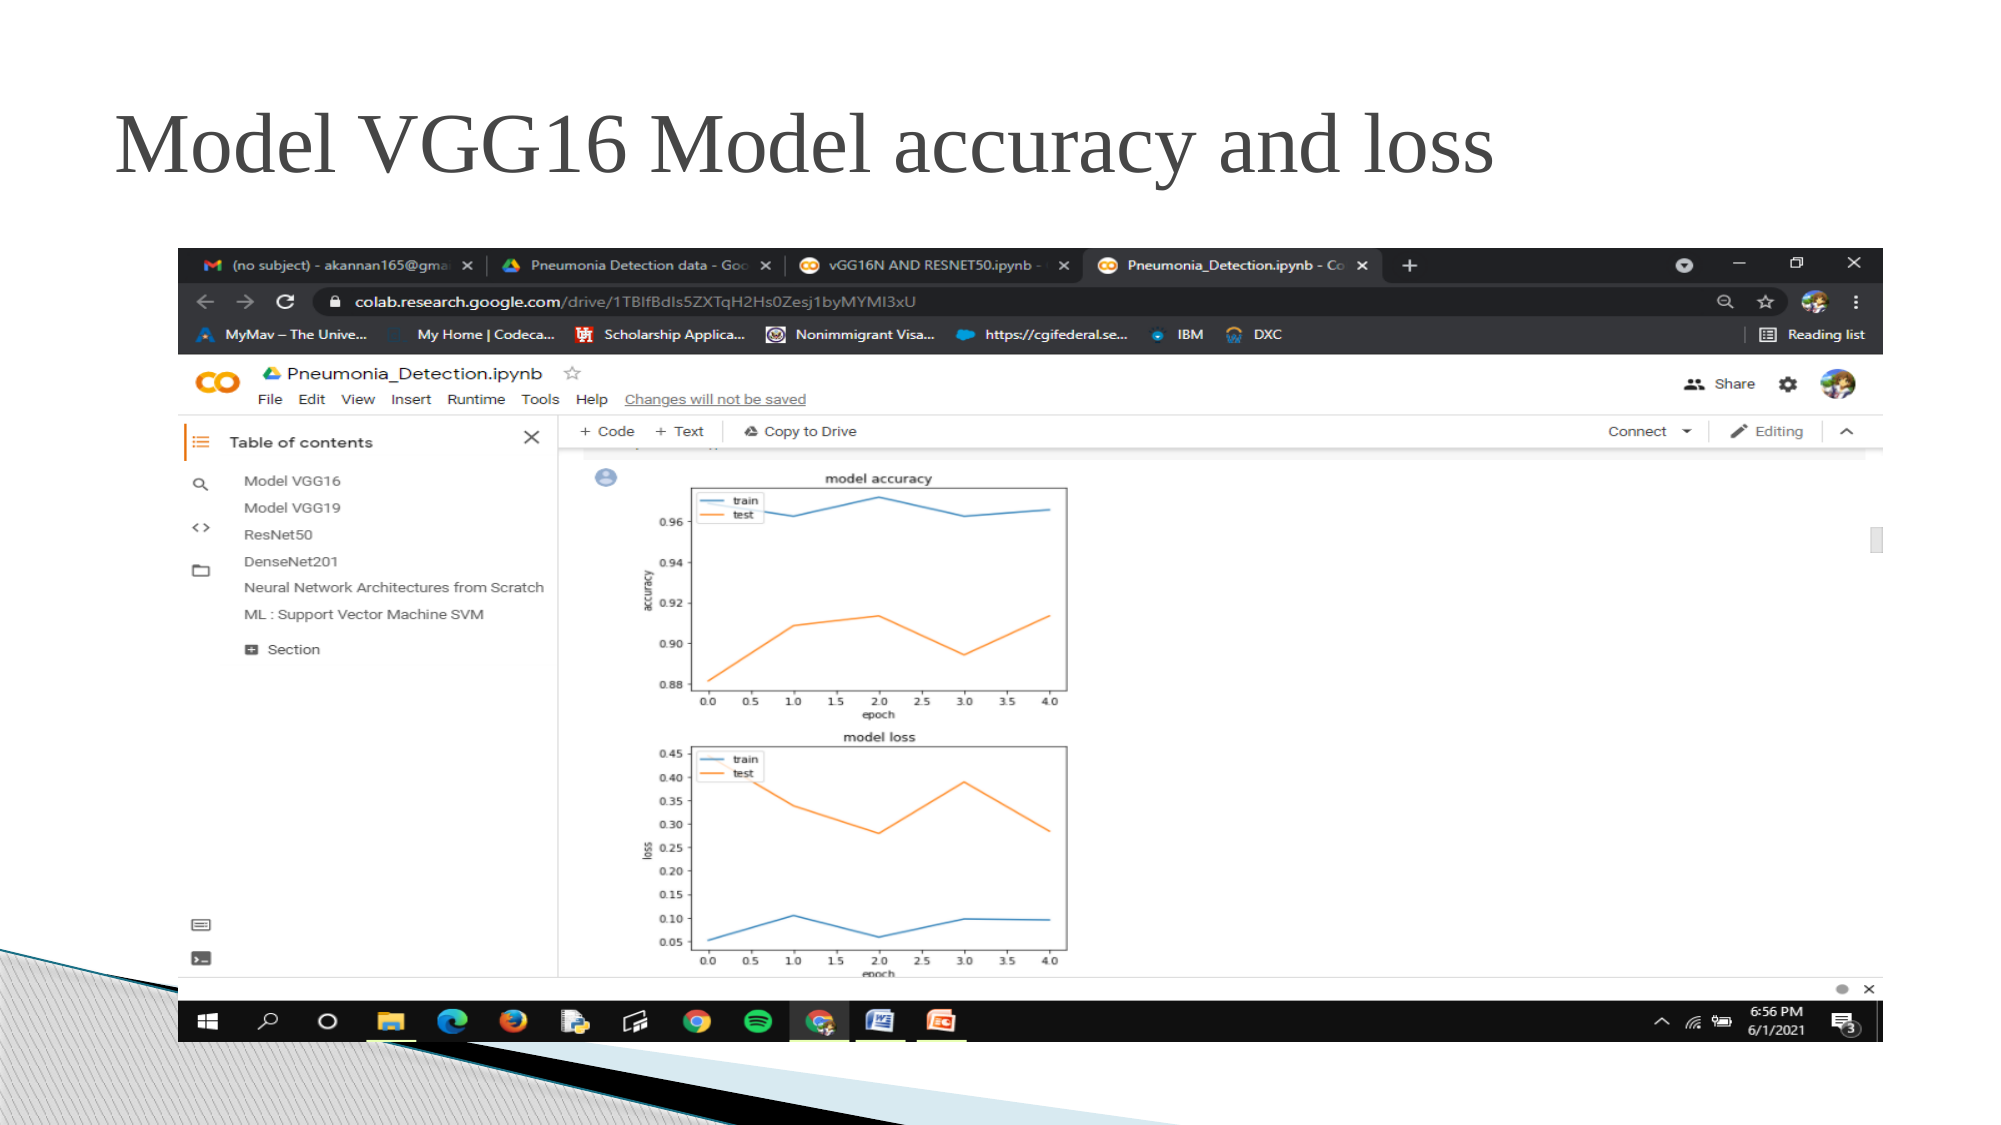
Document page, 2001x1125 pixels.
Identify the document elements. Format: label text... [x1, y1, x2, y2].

title Model VGG16 Model accuracy and loss [99, 45, 1900, 233]
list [178, 248, 1883, 1042]
